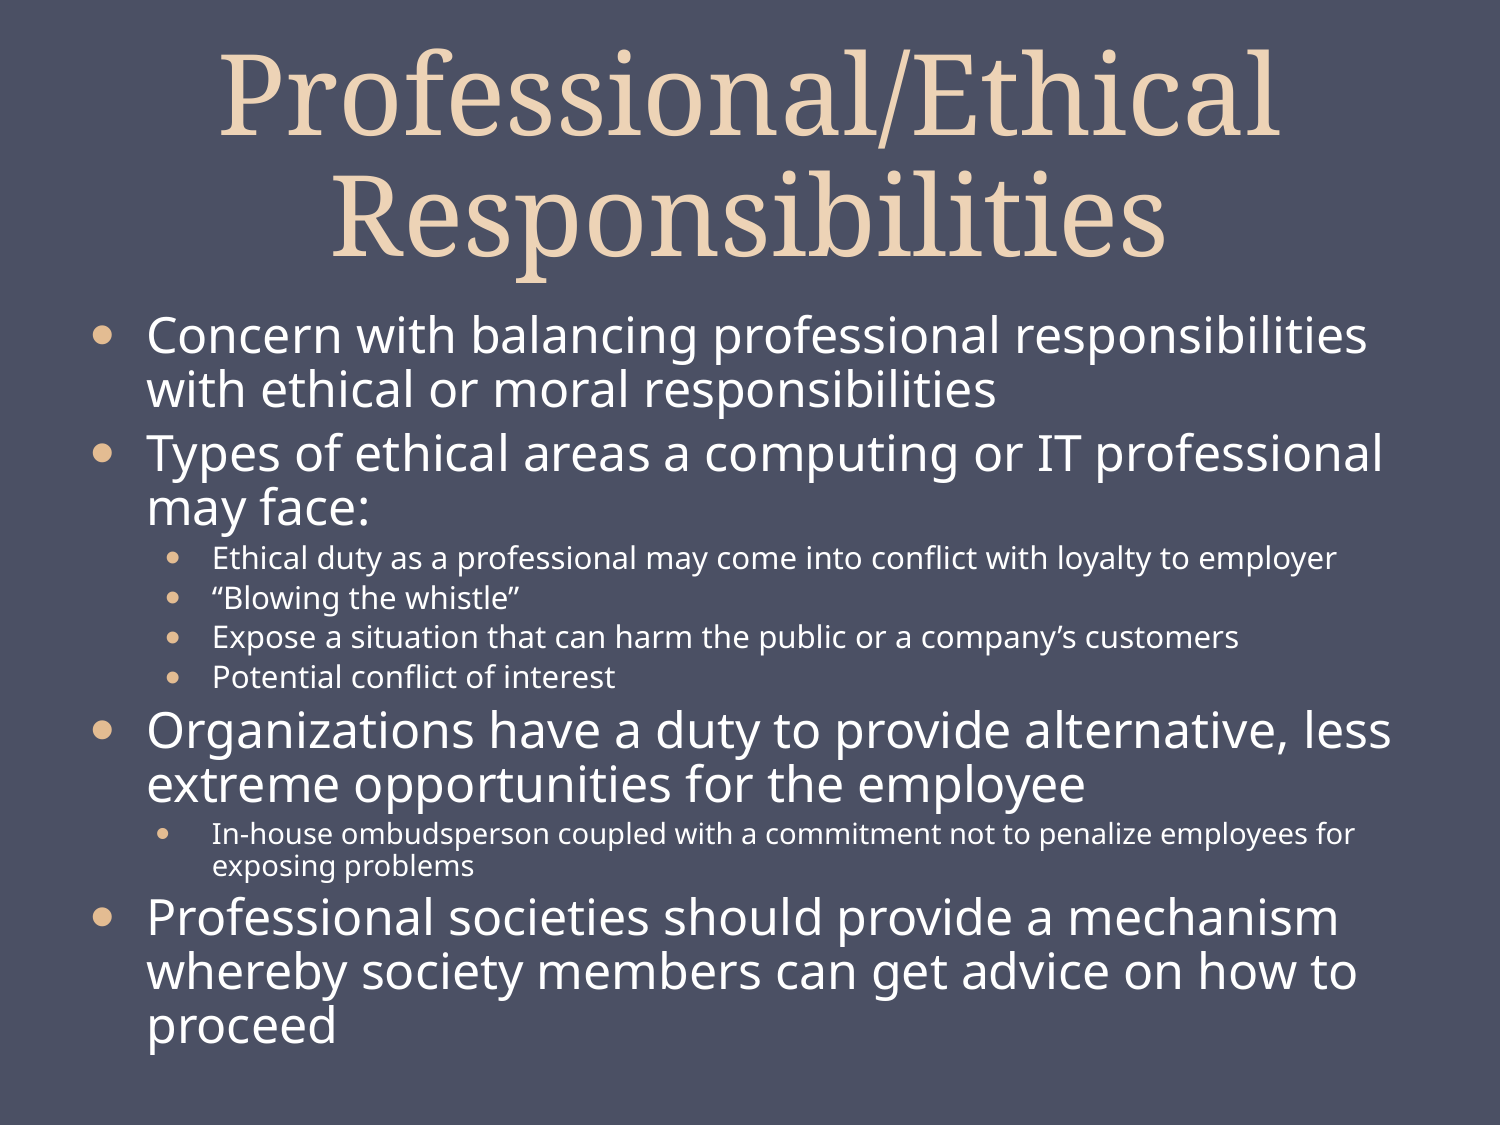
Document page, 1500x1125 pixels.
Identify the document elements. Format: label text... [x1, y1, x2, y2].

title Professional/Ethical Responsibilities [0, 31, 1500, 287]
list Concern with balancing professional responsibilities with ethical or moral responsibilities Types of ethical areas a computing or IT professional may face: Ethical duty as a professional may come into conflict with loyalty to employer “Blowing the whistle” Expose a situation that can harm the public or a company’s customers Potential conflict of interest Organizations have a duty to provide alternative, less extreme opportunities for the employee In-house ombudsperson coupled with a commitment not to penalize employees for exposing problems Professional societies should provide a mechanism whereby society members can get advice on how to proceed [75, 302, 1425, 1094]
